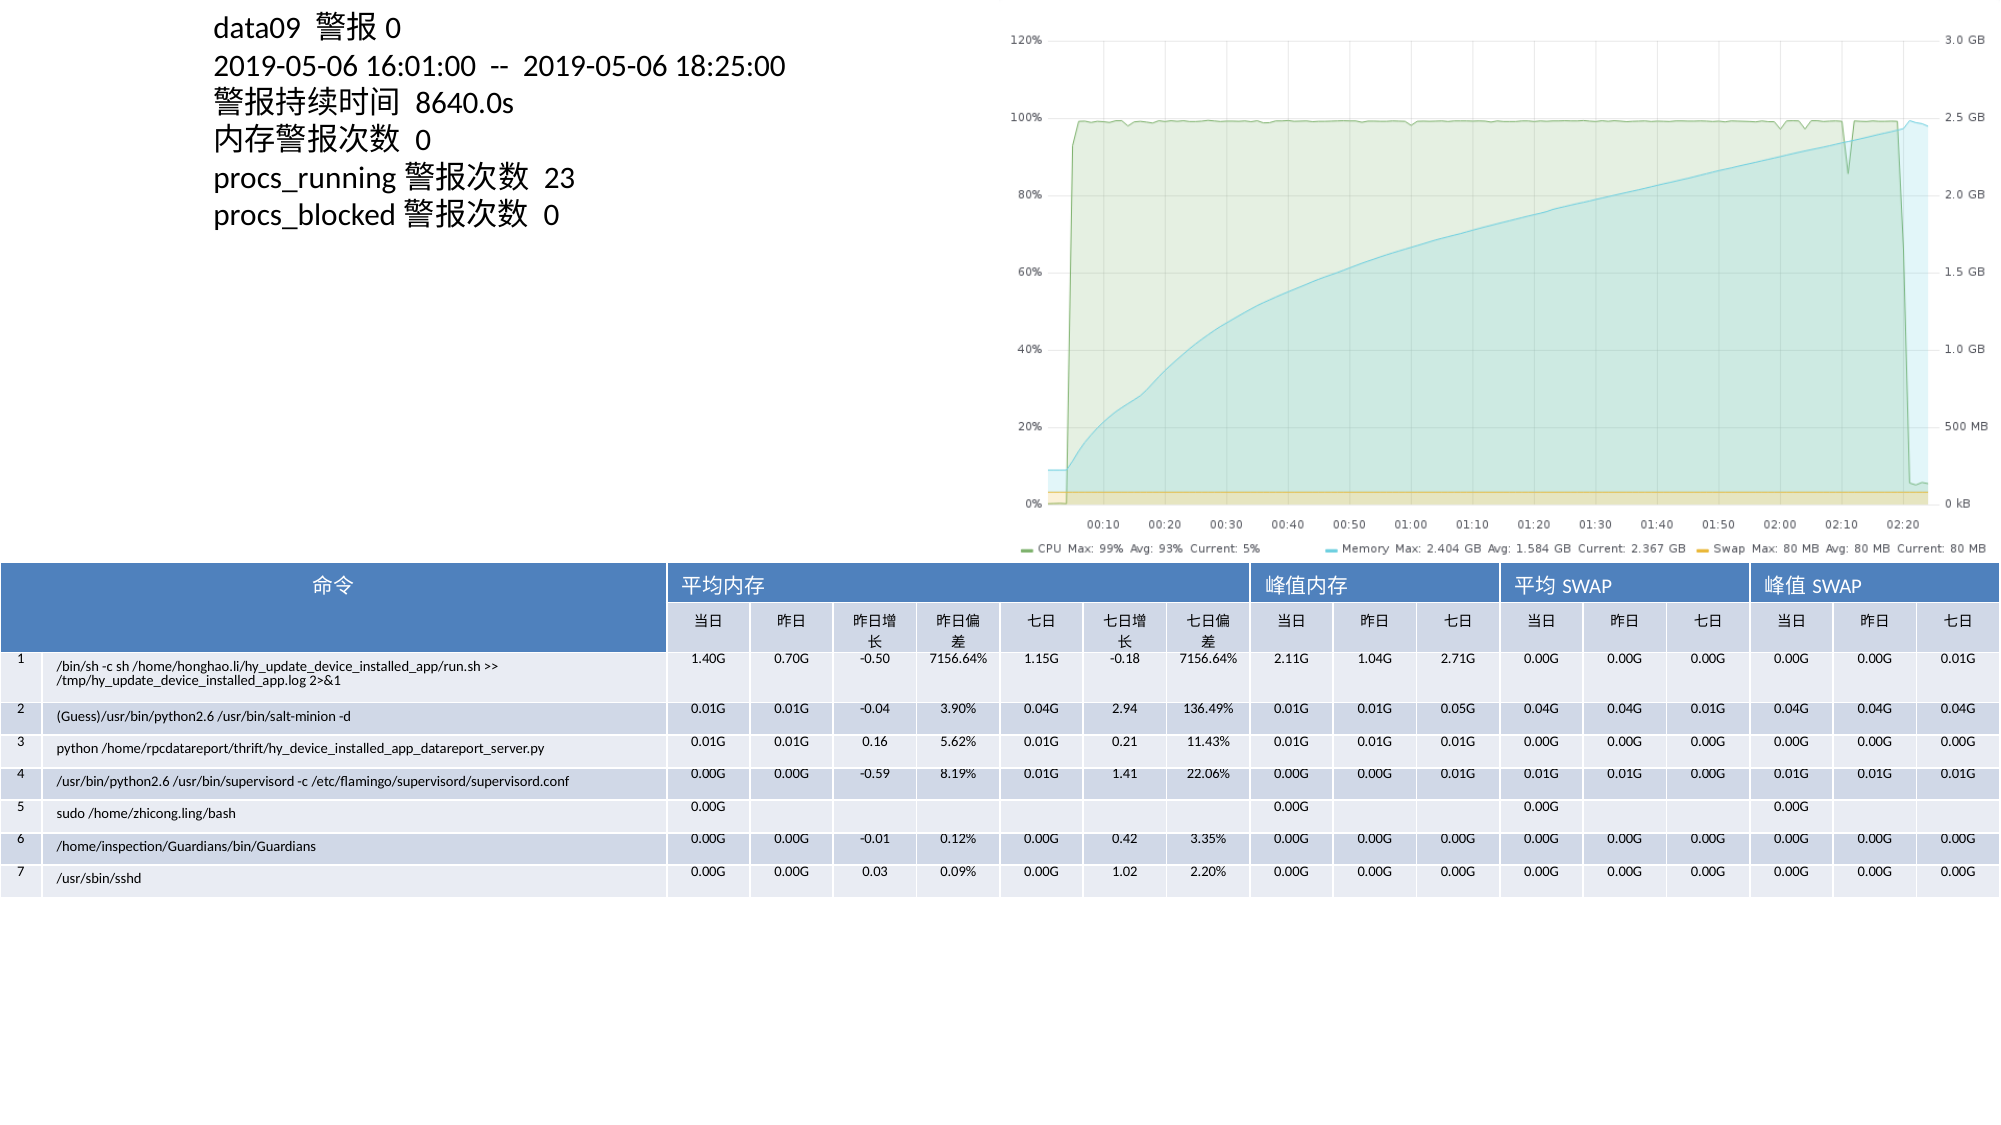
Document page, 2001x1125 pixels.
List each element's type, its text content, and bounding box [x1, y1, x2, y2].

table_cell 0.00G [1834, 736, 1916, 767]
table_cell [1917, 801, 1999, 832]
table_cell [1667, 801, 1749, 832]
table_cell 0.01G [1417, 736, 1499, 767]
table_cell 昨日 [1584, 603, 1666, 652]
table_cell 0.04G [1001, 703, 1082, 734]
table_cell 0.01G [1751, 769, 1832, 799]
table_cell /usr/bin/python2.6 /usr/bin/supervisord -c /etc/flamingo/supervisord/supervisord.conf [43, 769, 666, 799]
table_header 峰值SWAP [1751, 570, 1999, 602]
table_cell 当日 [1251, 603, 1332, 652]
table_cell 3.35% [1167, 834, 1249, 864]
table_cell [1584, 801, 1666, 832]
table_cell 0.00G [1751, 736, 1832, 767]
table_cell 0.00G [668, 801, 749, 832]
table_cell 0.00G [1334, 834, 1416, 864]
table_cell 0.16 [834, 736, 916, 767]
table_cell 1.02 [1084, 866, 1166, 897]
table_cell 8.19% [917, 769, 999, 799]
table_cell [1334, 801, 1416, 832]
table_cell [917, 801, 999, 832]
table_cell 0.04G [1501, 703, 1582, 734]
table_cell -0.01 [834, 834, 916, 864]
table_cell 3 [1, 736, 41, 767]
table_cell 七日 [1417, 603, 1499, 652]
table_cell 7156.64% [1167, 653, 1249, 702]
table_cell 0.00G [751, 834, 832, 864]
table_cell 2.71G [1417, 653, 1499, 702]
table_cell 0.00G [668, 866, 749, 897]
table_cell (Guess)/usr/bin/python2.6 /usr/bin/salt-minion -d [43, 703, 666, 734]
table_cell 0.04G [1751, 703, 1832, 734]
table_cell 4 [1, 769, 41, 799]
table_cell 0.09% [917, 866, 999, 897]
table_cell 0.01G [1917, 769, 1999, 799]
table_header 峰值内存 [1251, 571, 1499, 602]
table_cell 七日 [1667, 603, 1749, 652]
table_cell 0.00G [1501, 736, 1582, 767]
table_cell 0.00G [1751, 834, 1832, 864]
table_cell 0.21 [1084, 736, 1166, 767]
table_cell 0.00G [1001, 834, 1082, 864]
table_cell [751, 801, 832, 832]
table_cell 0.01G [1501, 769, 1582, 799]
table_cell 136.49% [1167, 703, 1249, 734]
table_cell 0.01G [1001, 769, 1082, 799]
table_cell 0.00G [1667, 866, 1749, 897]
table_cell 7156.64% [917, 653, 999, 702]
table_cell 0.00G [1834, 834, 1916, 864]
table_cell 0.00G [1501, 834, 1582, 864]
table_cell 七日 [1917, 603, 1999, 652]
table_cell 22.06% [1167, 769, 1249, 799]
table_cell /bin/sh -c sh /home/honghao.li/hy_update_device_installed_app/run.sh >> /tmp/hy_update_device_installed_app.log 2>&1 [43, 653, 666, 702]
table_cell 0.01G [751, 736, 832, 767]
table_header 命令 [1, 563, 666, 652]
table_cell 0.00G [1751, 653, 1832, 702]
table_cell 2 [1, 703, 41, 734]
table_cell 七日偏差 [1167, 603, 1249, 652]
table_cell 七日增长 [1084, 603, 1166, 652]
table_cell 当日 [1501, 603, 1582, 652]
table_cell 3.90% [917, 703, 999, 734]
table_cell 0.00G [1584, 834, 1666, 864]
table_cell [1001, 801, 1082, 832]
table_cell 当日 [668, 603, 749, 652]
table_cell 0.00G [1917, 866, 1999, 897]
table_cell 0.00G [1251, 834, 1332, 864]
table_cell 2.94 [1084, 703, 1166, 734]
table_cell 6 [1, 834, 41, 864]
table_cell 0.00G [1334, 866, 1416, 897]
table_cell 0.00G [1251, 866, 1332, 897]
table_cell [834, 801, 916, 832]
table_cell python /home/rpcdatareport/thrift/hy_device_installed_app_datareport_server.py [43, 736, 666, 767]
table_cell 0.05G [1417, 703, 1499, 734]
table_cell 0.00G [1584, 866, 1666, 897]
table_cell 11.43% [1167, 736, 1249, 767]
table_cell 0.04G [1834, 703, 1916, 734]
table_cell 0.00G [1501, 801, 1582, 832]
table_header 平均SWAP [1501, 571, 1749, 602]
table_cell 0.12% [917, 834, 999, 864]
table_header 平均内存 [668, 563, 1249, 602]
table_cell 0.42 [1084, 834, 1166, 864]
table_cell 0.01G [1251, 703, 1332, 734]
table_cell 0.00G [1417, 834, 1499, 864]
table_cell 0.01G [751, 703, 832, 734]
table_cell 0.00G [668, 769, 749, 799]
table_cell [1834, 801, 1916, 832]
table_cell 0.00G [1501, 653, 1582, 702]
text_box data09 警报0 2019-05-06 16:01:00 -- 2019-05-06 18:25:00 警报持续时间 8640.0s 内存警报次数 0 procs_running警报次数 23 procs_blocked警报次数 0 [198, 0, 802, 277]
table_cell 0.00G [1584, 736, 1666, 767]
table_cell 0.00G [751, 866, 832, 897]
table_cell -0.18 [1084, 653, 1166, 702]
table_cell 0.01G [1417, 769, 1499, 799]
table_cell 0.00G [751, 769, 832, 799]
table_cell 0.00G [1501, 866, 1582, 897]
table_cell 7 [1, 866, 41, 897]
table_cell 0.00G [1667, 736, 1749, 767]
table_cell 昨日 [1834, 603, 1916, 652]
table_cell 0.00G [1917, 834, 1999, 864]
table_cell 0.00G [668, 834, 749, 864]
table_cell 0.00G [1584, 653, 1666, 702]
table_cell [1084, 801, 1166, 832]
table_cell 0.01G [1584, 769, 1666, 799]
table_cell 0.01G [1334, 736, 1416, 767]
table_cell 0.00G [1667, 834, 1749, 864]
table_cell 0.00G [1834, 866, 1916, 897]
table_cell /usr/sbin/sshd [43, 866, 666, 897]
table_cell 2.11G [1251, 653, 1332, 702]
table_cell 0.01G [1834, 769, 1916, 799]
table_cell -0.04 [834, 703, 916, 734]
table_cell 0.00G [1667, 769, 1749, 799]
table_cell /home/inspection/Guardians/bin/Guardians [43, 834, 666, 864]
table_cell 0.70G [751, 653, 832, 702]
table_cell 1.41 [1084, 769, 1166, 799]
table_cell 0.01G [1667, 703, 1749, 734]
table_cell 0.01G [668, 736, 749, 767]
table_cell 0.00G [1334, 769, 1416, 799]
table_cell 5 [1, 801, 41, 832]
table_cell 5.62% [917, 736, 999, 767]
table_cell 0.01G [1251, 736, 1332, 767]
table_cell 0.04G [1584, 703, 1666, 734]
table_cell 0.00G [1001, 866, 1082, 897]
table_cell -0.50 [834, 653, 916, 702]
table_cell 昨日 [1334, 603, 1416, 652]
table_cell 0.01G [1334, 703, 1416, 734]
table_cell 1 [1, 653, 41, 702]
table_cell 0.04G [1917, 703, 1999, 734]
table_cell 0.00G [1417, 866, 1499, 897]
table_cell 0.03 [834, 866, 916, 897]
table_cell 1.04G [1334, 653, 1416, 702]
table_cell 0.00G [1834, 653, 1916, 702]
table_cell 0.00G [1751, 866, 1832, 897]
picture [999, 0, 2000, 563]
table_cell 昨日 [751, 603, 832, 652]
table_cell 2.20% [1167, 866, 1249, 897]
table_cell 当日 [1751, 603, 1832, 652]
table_cell 1.15G [1001, 653, 1082, 702]
table_cell 昨日增长 [834, 603, 916, 652]
table_cell 昨日偏差 [917, 603, 999, 652]
table_cell -0.59 [834, 769, 916, 799]
table_cell [1417, 801, 1499, 832]
table_cell 0.01G [668, 703, 749, 734]
table_cell 七日 [1001, 603, 1082, 652]
table_cell 0.01G [1001, 736, 1082, 767]
table_cell 0.01G [1917, 653, 1999, 702]
table_cell 1.40G [668, 653, 749, 702]
table_cell 0.00G [1751, 801, 1832, 832]
table_cell 0.00G [1917, 736, 1999, 767]
table_cell 0.00G [1251, 769, 1332, 799]
table_cell sudo /home/zhicong.ling/bash [43, 801, 666, 832]
table_cell 0.00G [1667, 653, 1749, 702]
table_cell [1167, 801, 1249, 832]
table_cell 0.00G [1251, 801, 1332, 832]
